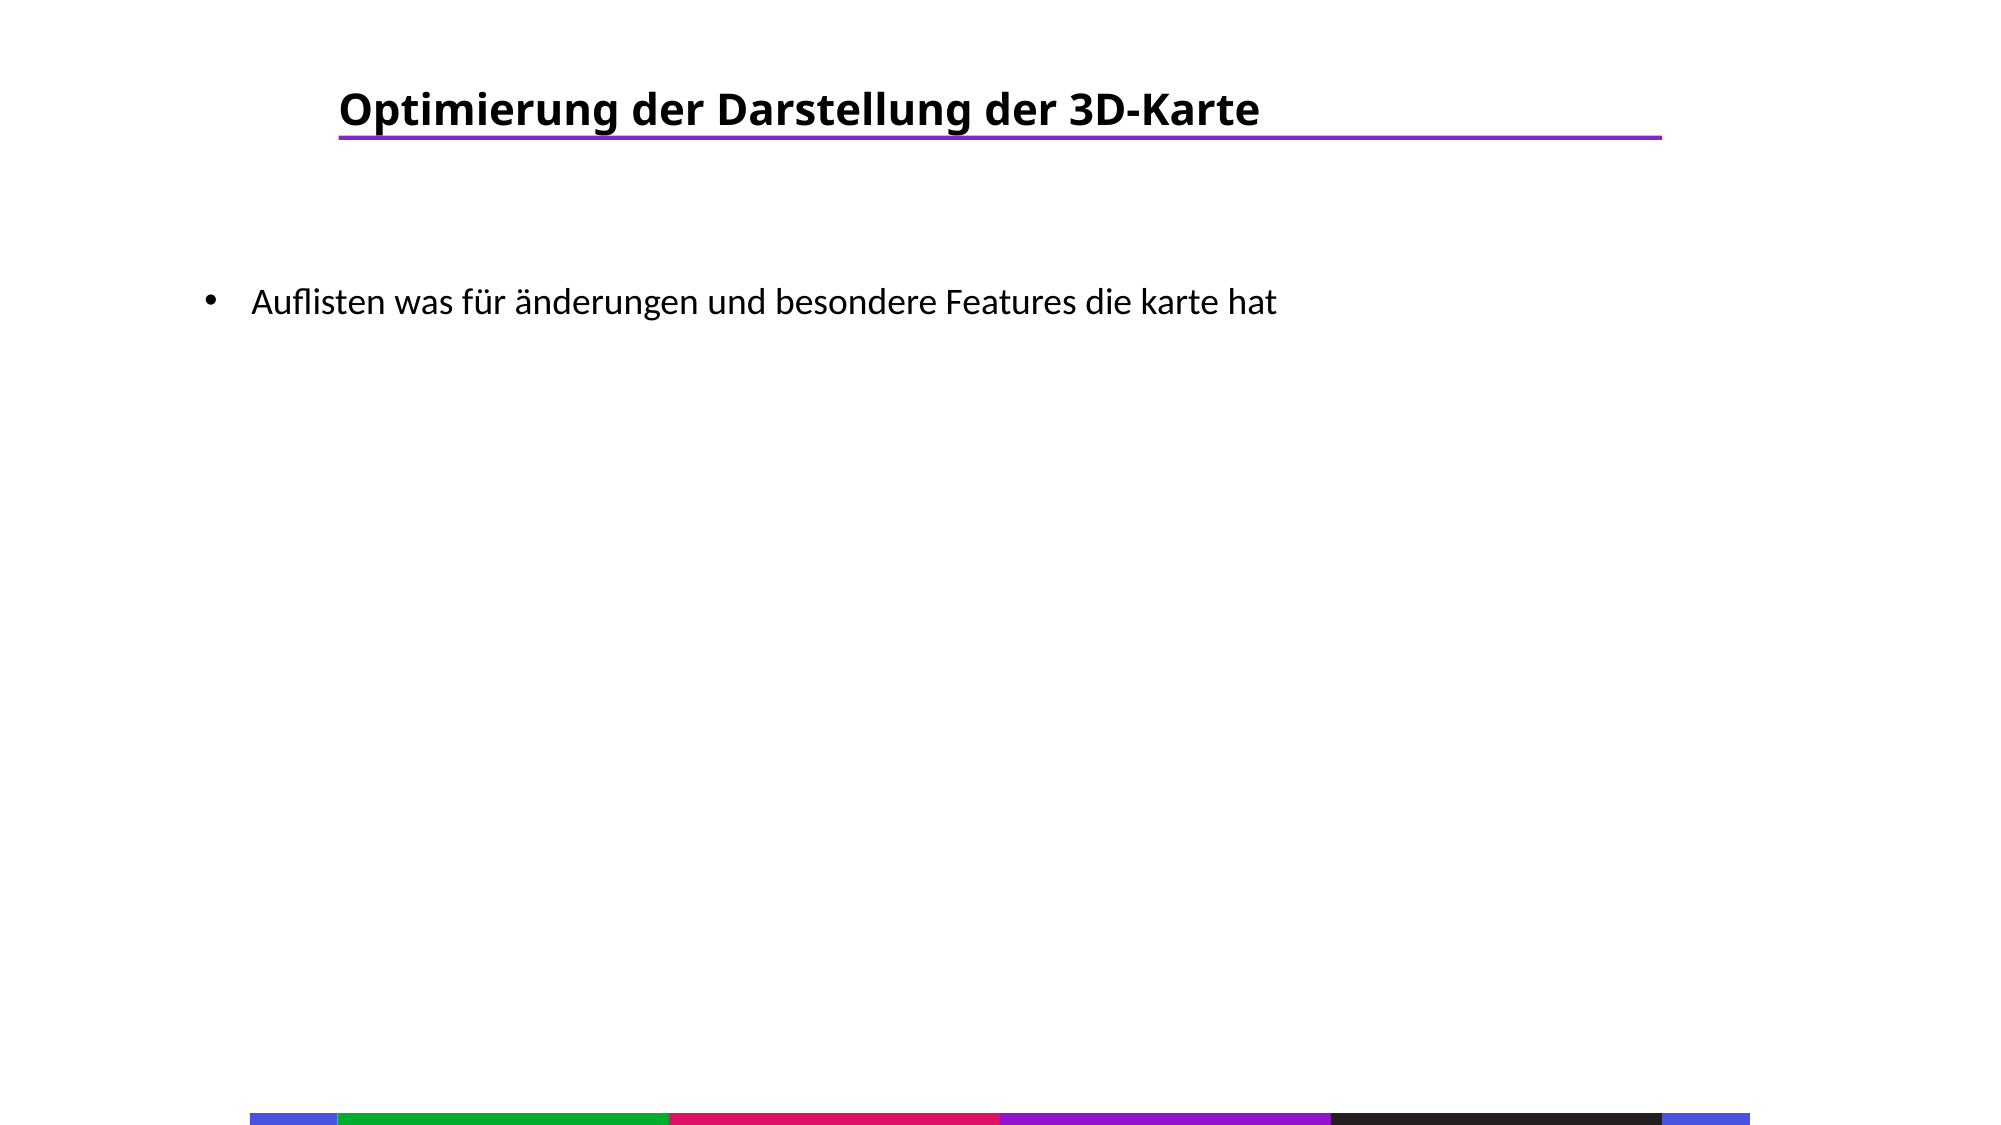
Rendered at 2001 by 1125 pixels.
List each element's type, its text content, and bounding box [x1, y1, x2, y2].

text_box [249, 1113, 1750, 1125]
text_box Optimierung der Darstellung der 3D-Karte [338, 82, 1467, 135]
text_box Auflisten was für änderungen und besondere Features die karte hat [189, 263, 1709, 398]
